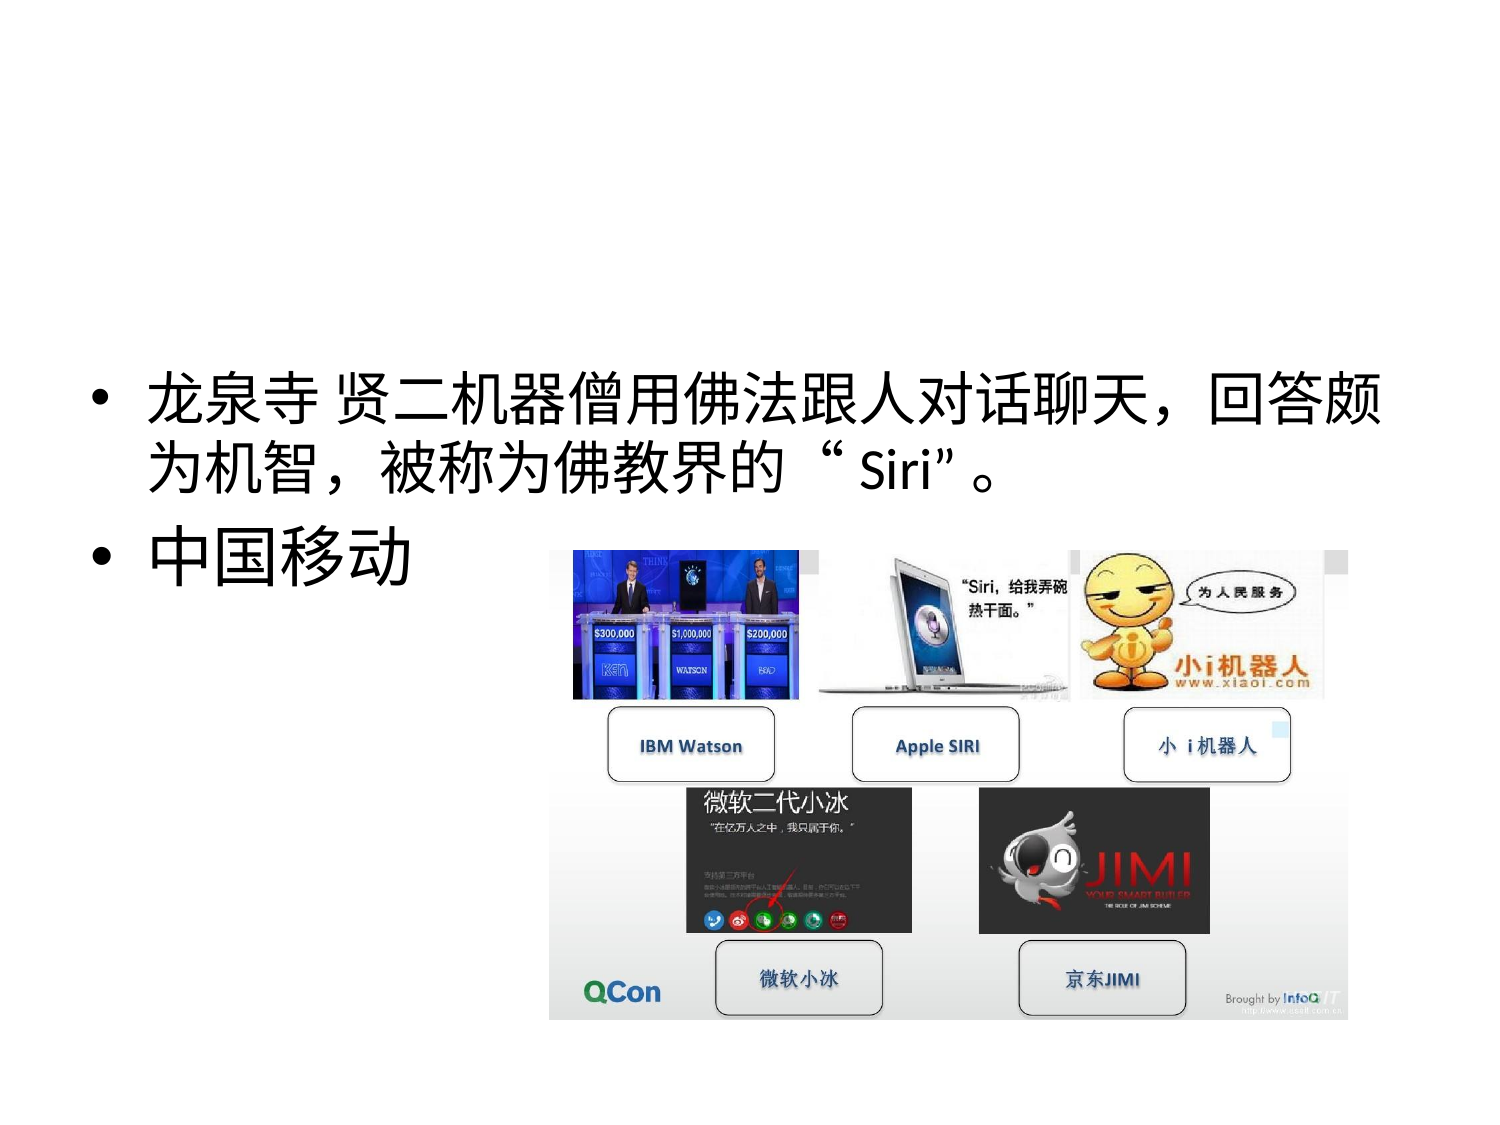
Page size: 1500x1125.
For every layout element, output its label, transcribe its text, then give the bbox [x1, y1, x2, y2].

list 龙泉寺 贤二机器僧用佛法跟人对话聊天，回答颇为机智，被称为佛教界的“Siri”。 中国移动 [75, 262, 1425, 1005]
picture [548, 550, 1349, 1020]
